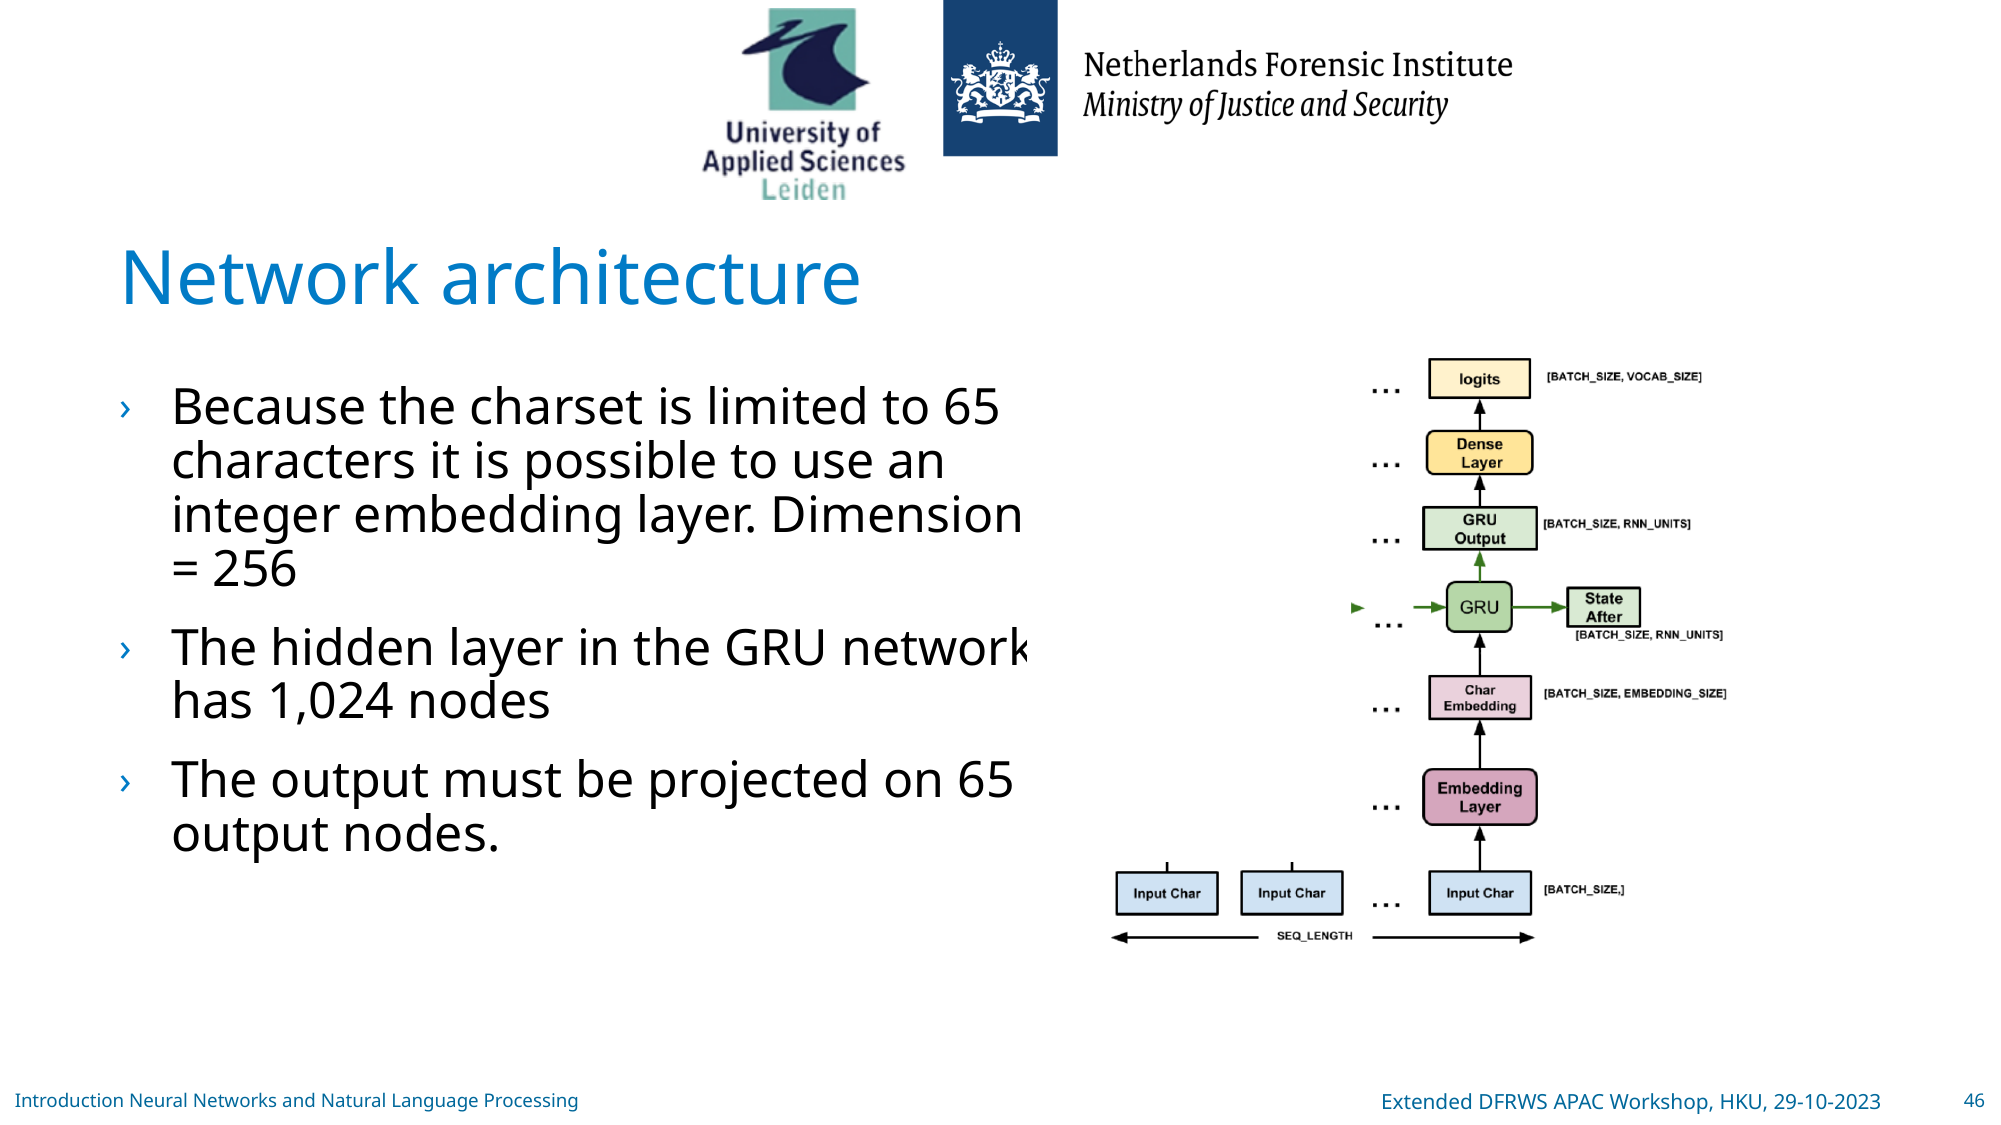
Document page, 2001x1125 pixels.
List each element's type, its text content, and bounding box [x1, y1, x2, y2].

title Network architecture [104, 172, 1897, 329]
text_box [1028, 339, 1742, 961]
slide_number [1172, 1081, 1896, 1125]
list Because the charset is limited to 65 characters it is possible to use an integer embedding layer. Dimension = 256 The hidden layer in the GRU network has 1,024 nodes The output must be projected on 65 output nodes. [104, 373, 1060, 1021]
footer Introduction Neural Networks and Natural Language Processing [0, 1081, 1067, 1125]
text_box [1027, 328, 1741, 960]
slide_number 46 [1896, 1081, 2000, 1125]
picture [0, 0, 2001, 228]
